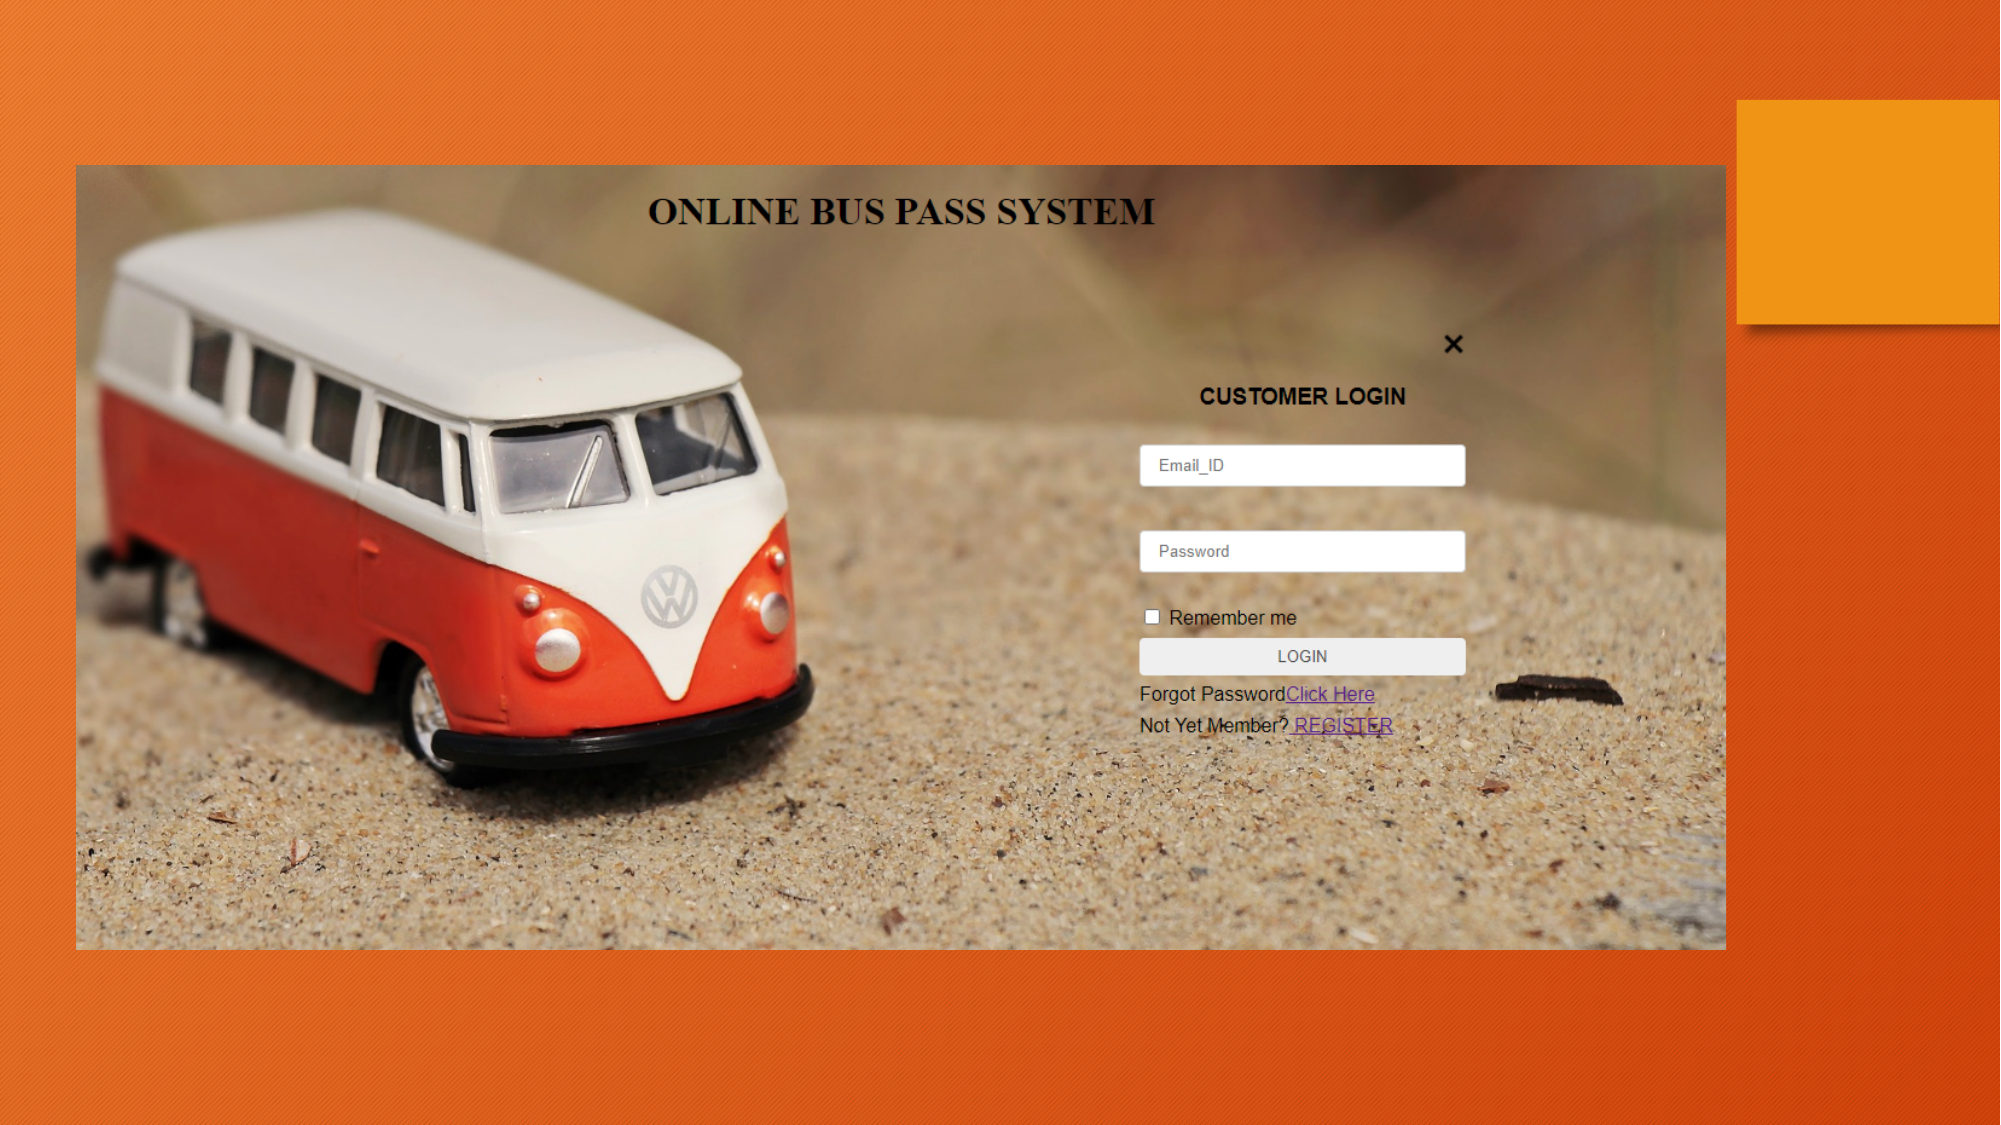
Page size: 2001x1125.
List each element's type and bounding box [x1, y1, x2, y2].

picture [75, 165, 1727, 950]
picture [1736, 325, 2000, 347]
